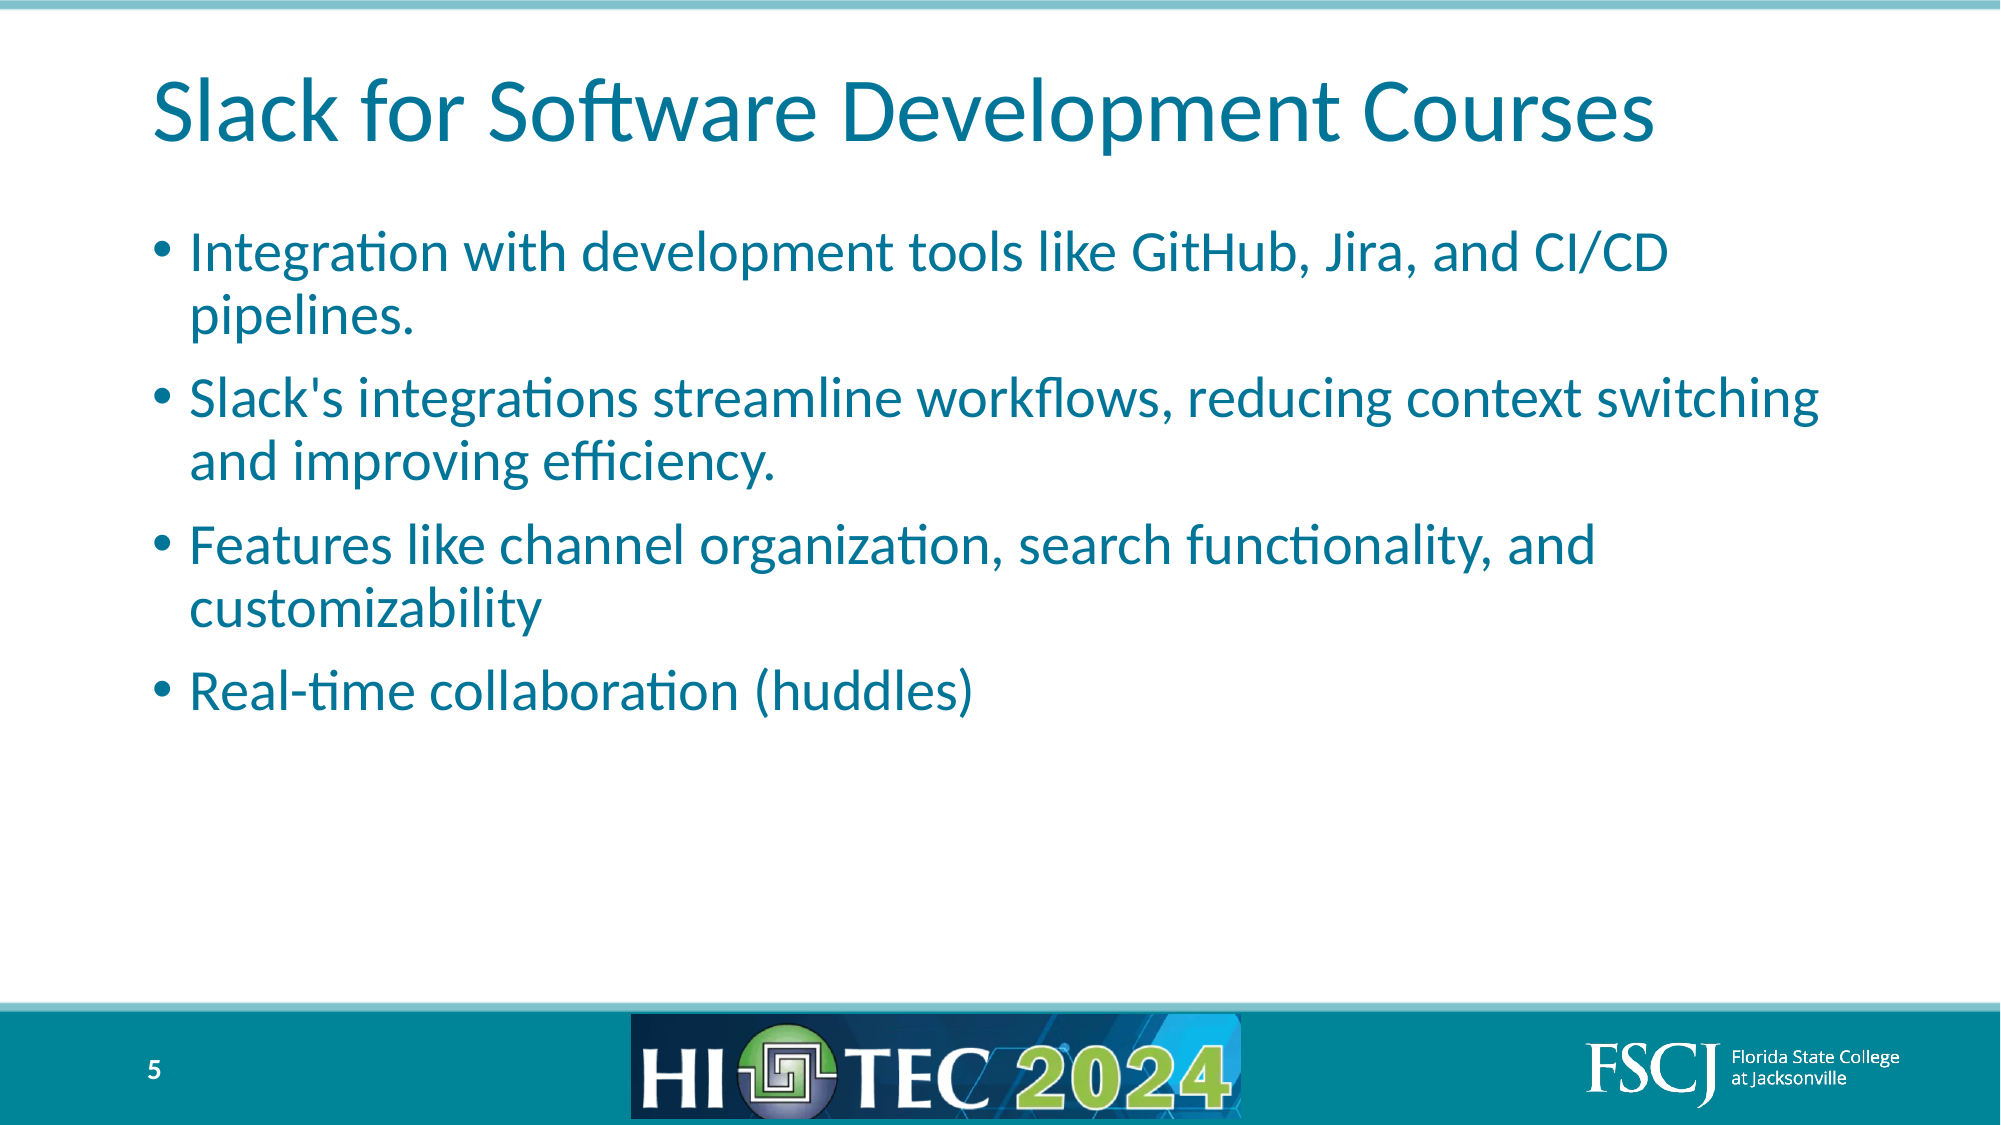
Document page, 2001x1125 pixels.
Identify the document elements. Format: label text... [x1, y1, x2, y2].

picture [0, 0, 2001, 1125]
title Slack for Software Development Courses [137, 47, 1863, 176]
list Integration with development tools like GitHub, Jira, and CI/CD pipelines. Slack's integrations streamline workflows, reducing context switching and improving efficiency. Features like channel organization, search functionality, and customizability Real-time collaboration (huddles) [137, 213, 1863, 972]
